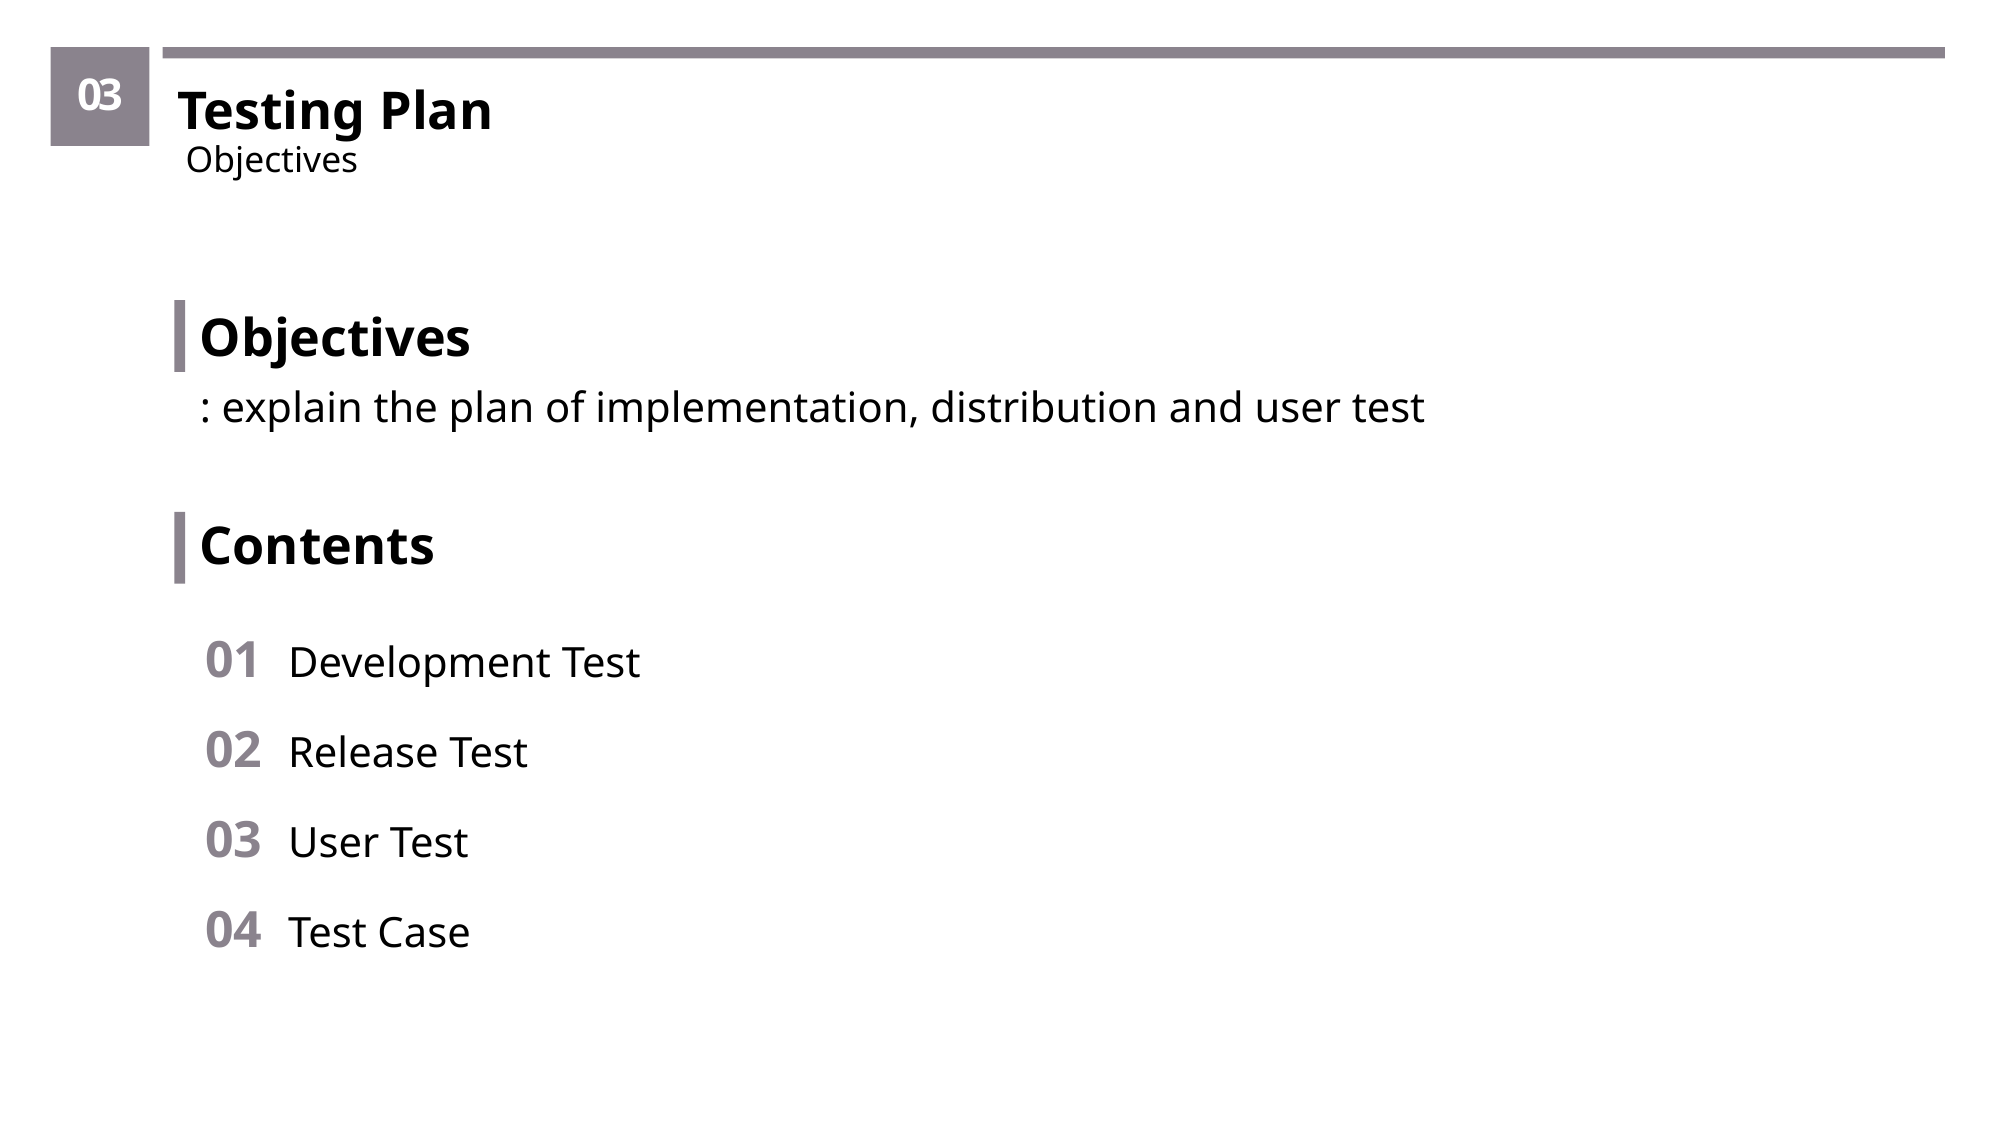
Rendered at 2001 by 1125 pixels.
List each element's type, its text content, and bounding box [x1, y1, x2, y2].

text_box : explain the plan of implementation, distribution and user test [185, 377, 1543, 436]
text_box [173, 511, 186, 585]
text_box [50, 127, 150, 147]
text_box [173, 299, 186, 373]
text_box Objectives [170, 129, 1945, 187]
text_box Contents [185, 505, 885, 583]
text_box [162, 46, 1946, 59]
text_box 03 [29, 59, 171, 127]
text_box [50, 46, 150, 59]
text_box 01 Development Test 02 Release Test 03 User Test 04 Test Case [190, 585, 1549, 970]
text_box Testing Plan [162, 69, 1945, 147]
text_box Objectives [185, 296, 885, 375]
